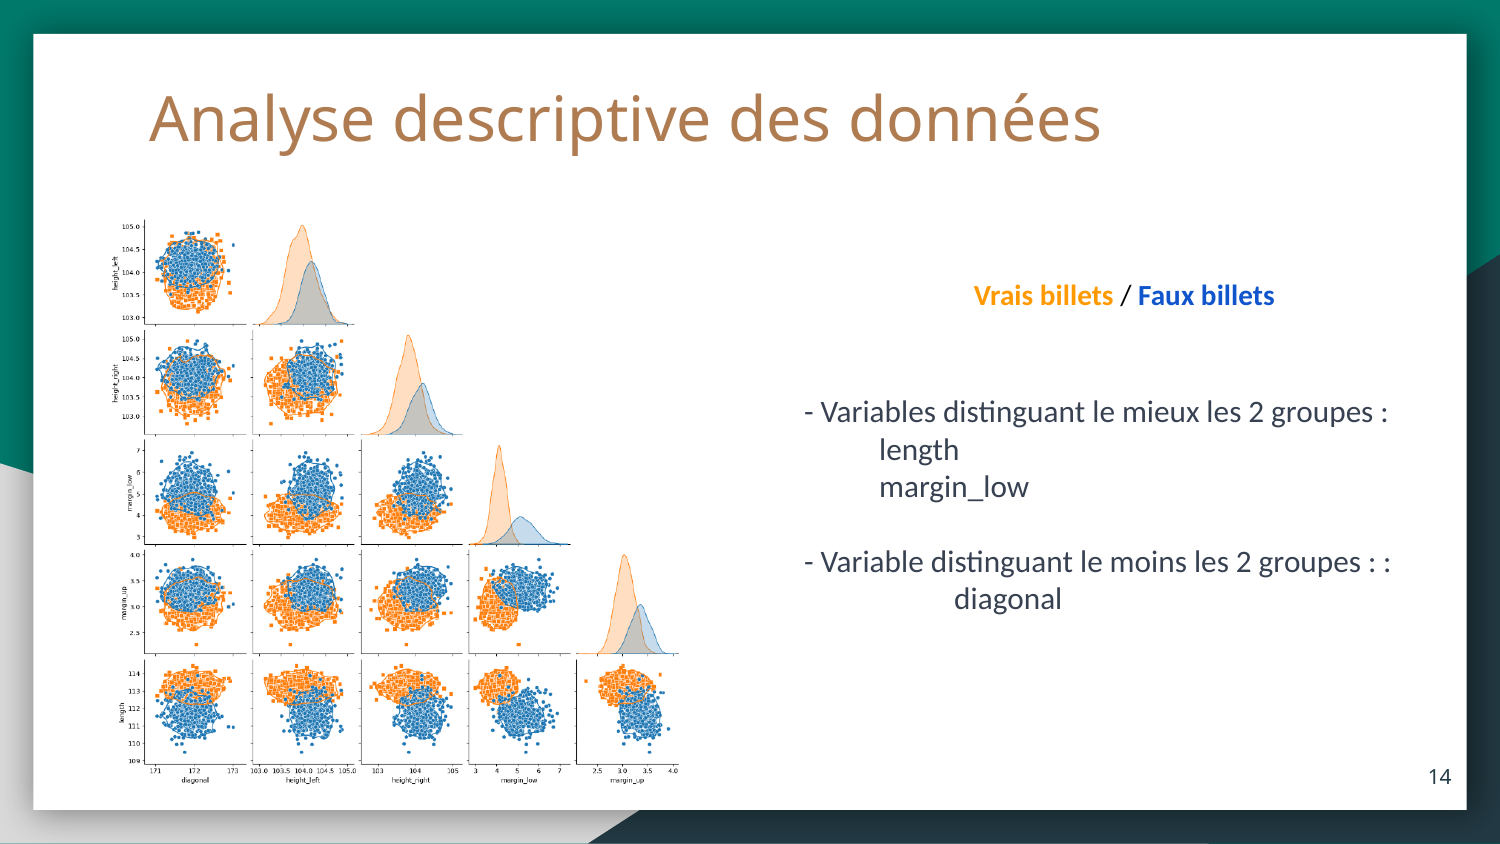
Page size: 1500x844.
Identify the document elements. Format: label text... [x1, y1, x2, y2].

text_box Vrais billets / Faux billets [840, 260, 1409, 326]
slide_number ‹#› [1376, 745, 1467, 810]
picture [106, 216, 682, 791]
list - Variables distinguant le mieux les 2 groupes : length margin_low - Variable distinguant le moins les 2 groupes : : diagonal [789, 279, 1460, 728]
title Analyse descriptive des données [134, 63, 1366, 221]
